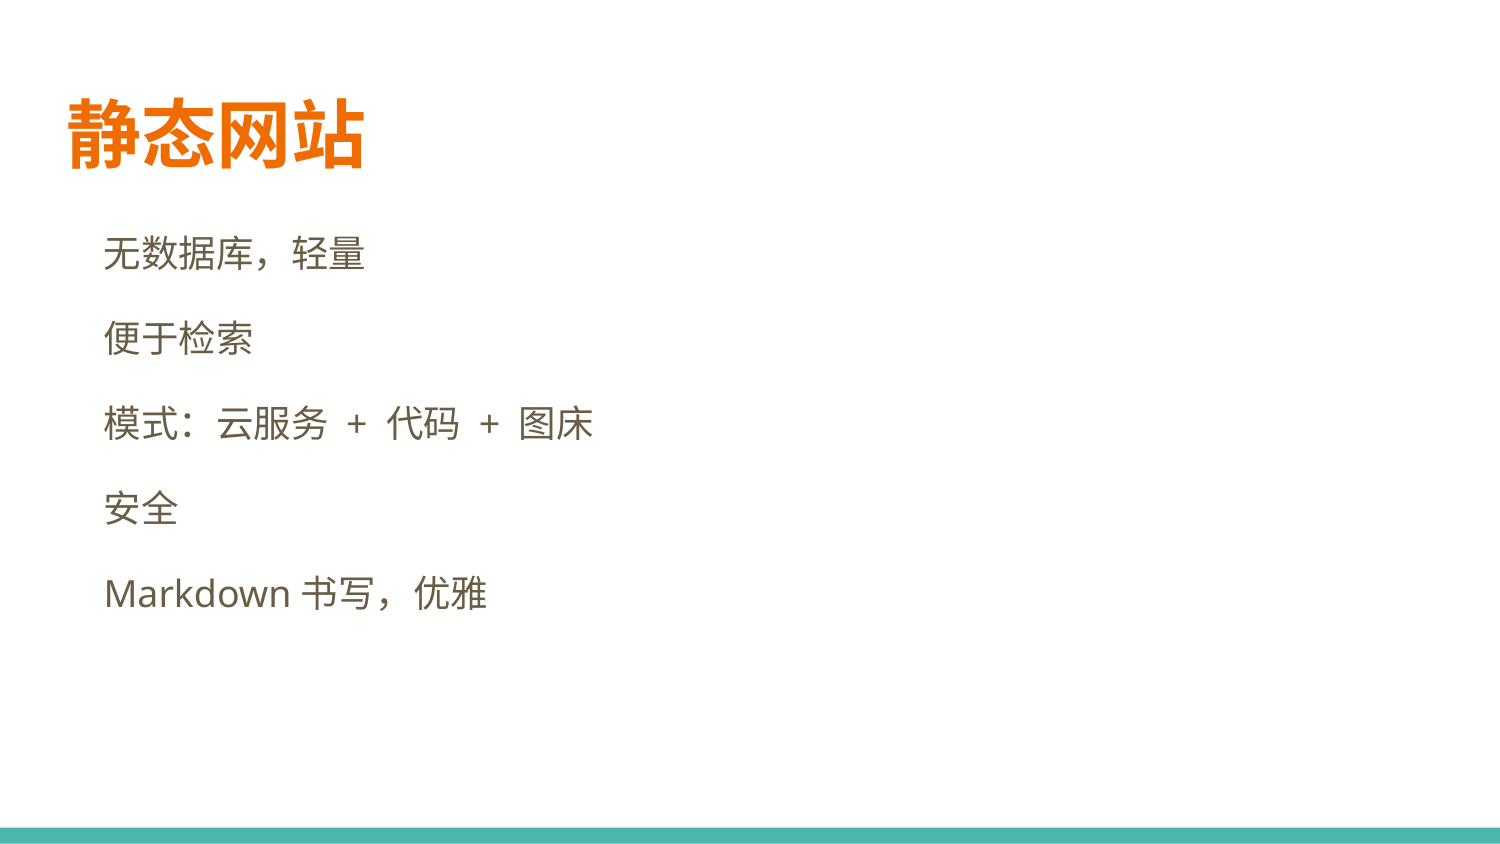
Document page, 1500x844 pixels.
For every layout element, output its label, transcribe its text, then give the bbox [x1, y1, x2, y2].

title 静态网站 [51, 72, 1449, 189]
list 无数据库，轻量 便于检索 模式：云服务 + 代码 + 图床 安全 Markdown书写，优雅 [51, 207, 1449, 750]
